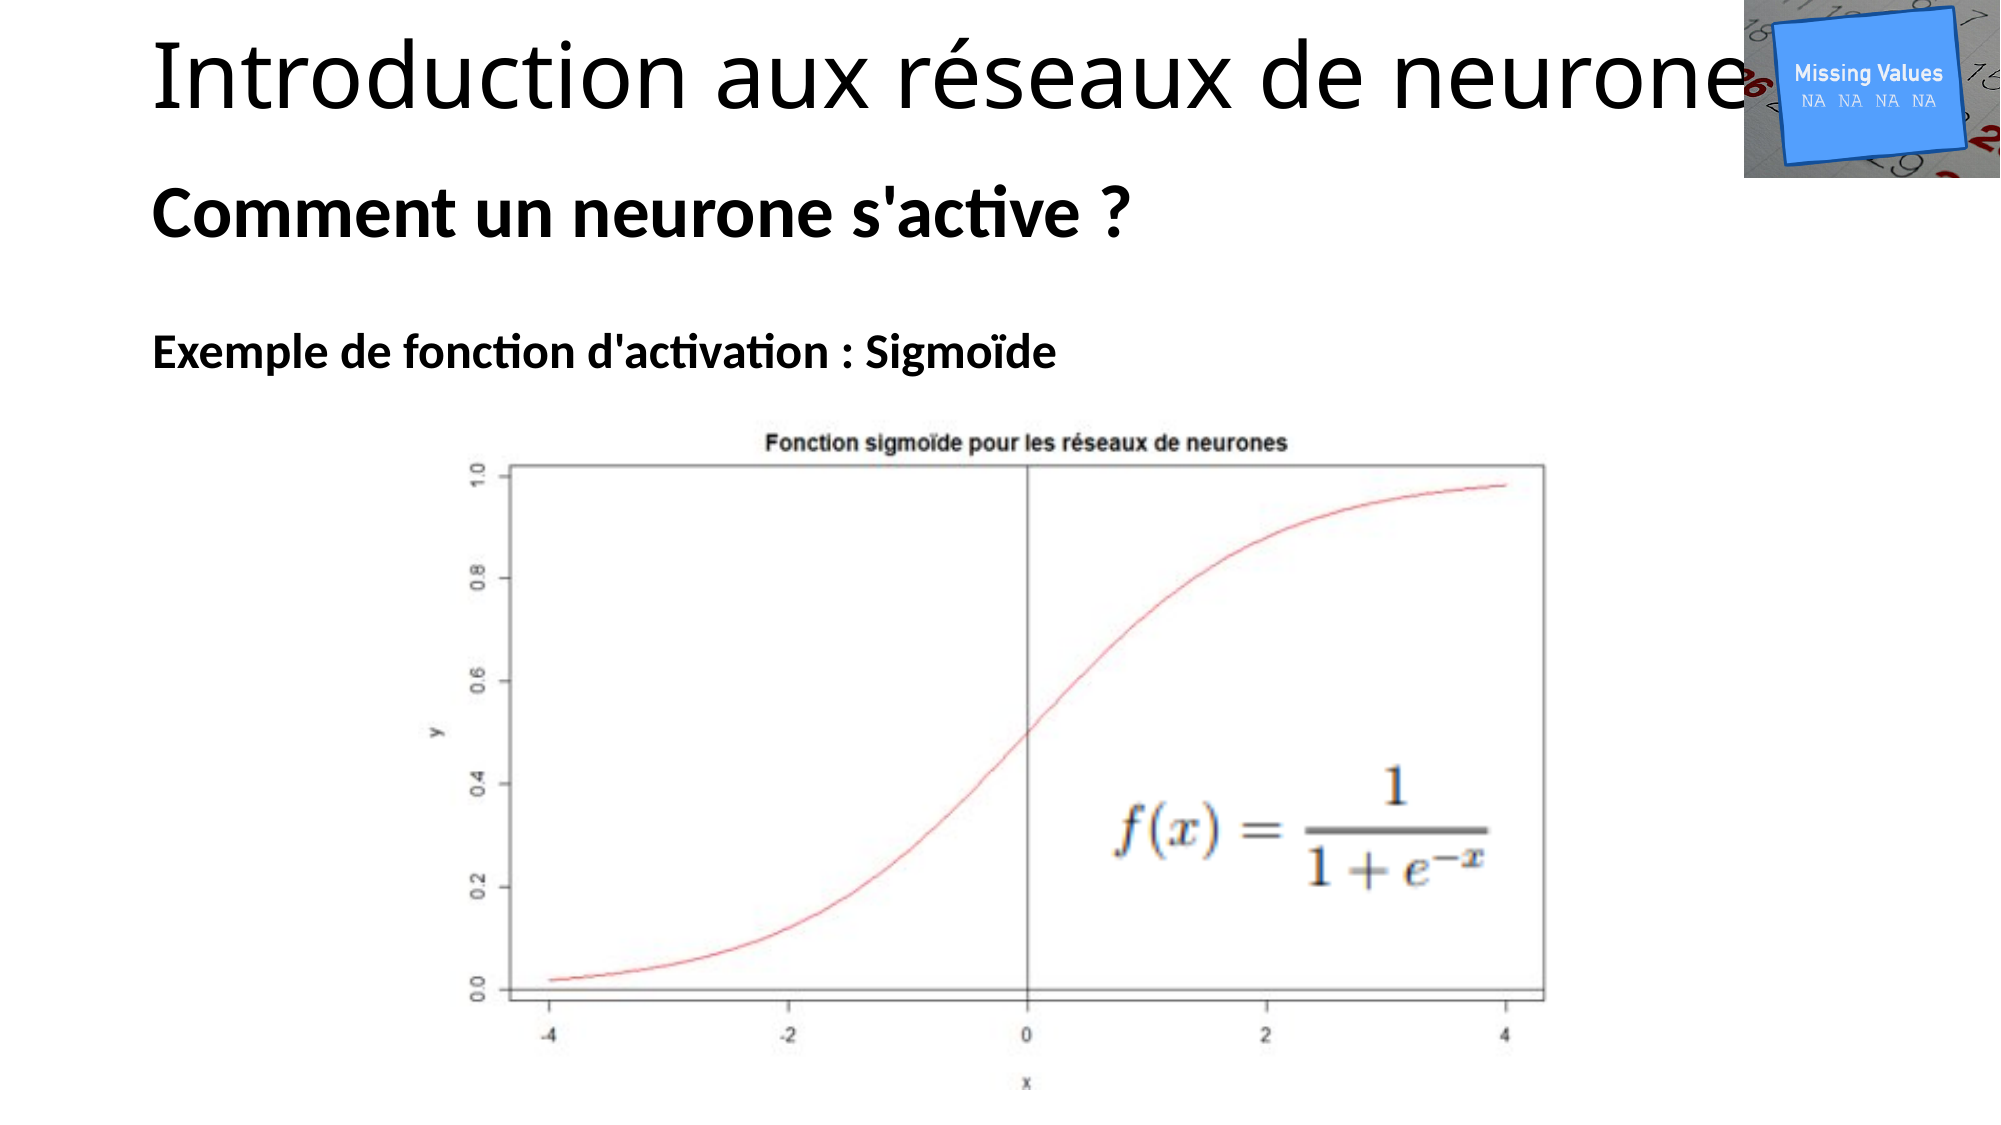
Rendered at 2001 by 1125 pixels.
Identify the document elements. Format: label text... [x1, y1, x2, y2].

title Introduction aux réseaux de neurones [137, 0, 1863, 188]
picture [1084, 696, 1536, 964]
text_box Comment un neurone s'active ? [137, 155, 1262, 261]
picture [1744, 0, 2000, 178]
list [418, 404, 1583, 1090]
list Exemple de fonction d'activation : Sigmoïde [137, 296, 1965, 388]
